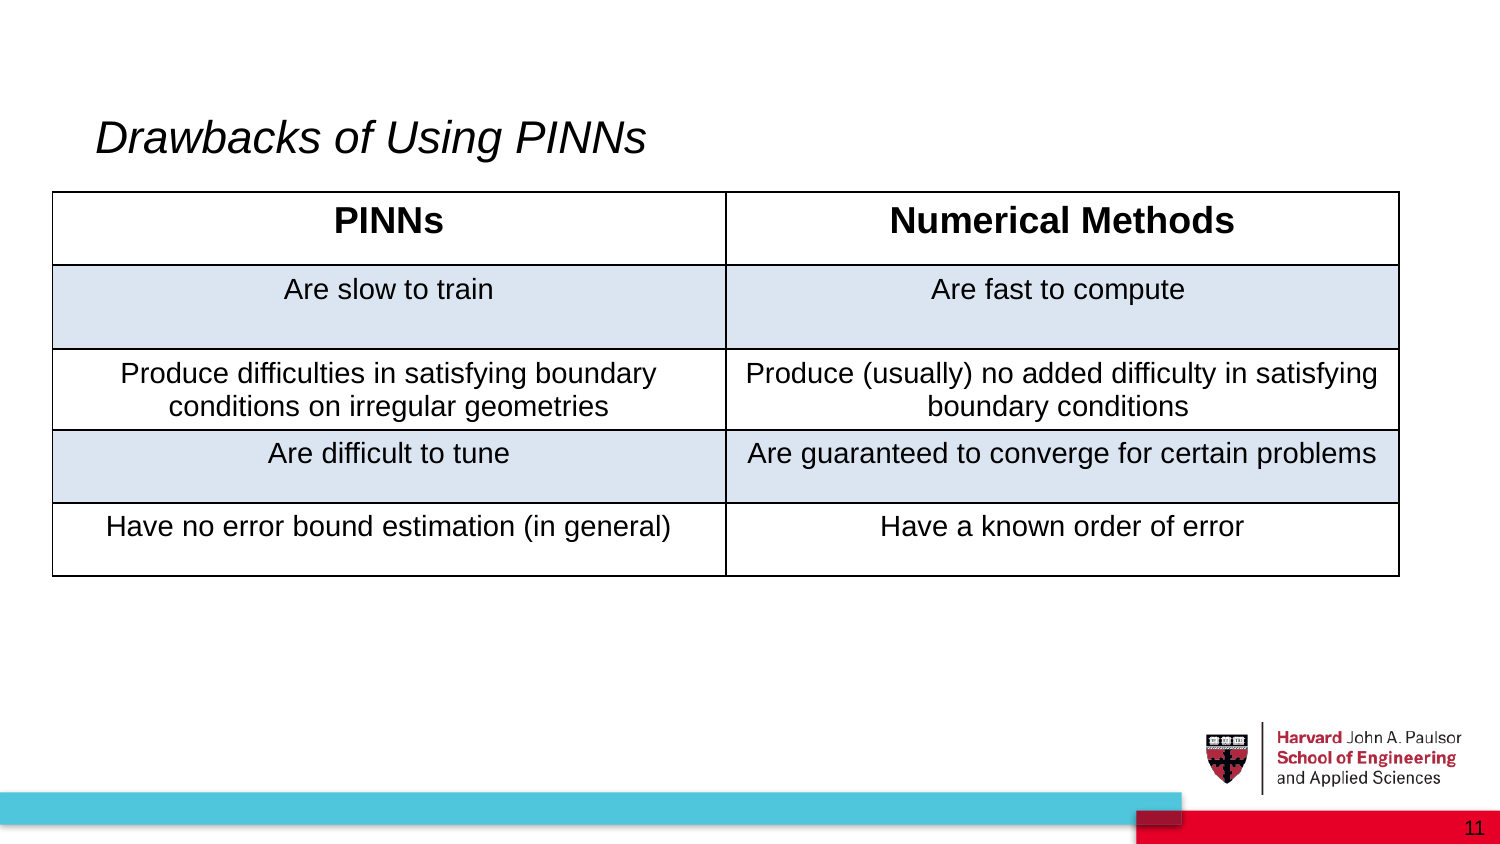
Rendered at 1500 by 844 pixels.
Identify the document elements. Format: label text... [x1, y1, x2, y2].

list Drawbacks of Using PINNs [80, 100, 1273, 191]
table_cell Are slow to train [53, 266, 725, 348]
table_cell Are fast to compute [727, 266, 1398, 348]
text_box 11 [1449, 807, 1500, 844]
table_header Numerical Methods [727, 193, 1398, 264]
table_header PINNs [53, 193, 725, 264]
table_cell Have a known order of error [727, 504, 1398, 575]
table_cell Are guaranteed to converge for certain problems [727, 431, 1398, 502]
table_cell Have no error bound estimation (in general) [53, 504, 725, 575]
table_cell Are difficult to tune [53, 431, 725, 502]
table_cell Produce (usually) no added difficulty in satisfying boundary conditions [727, 350, 1398, 429]
table_cell Produce difficulties in satisfying boundary conditions on irregular geometries [53, 350, 725, 429]
